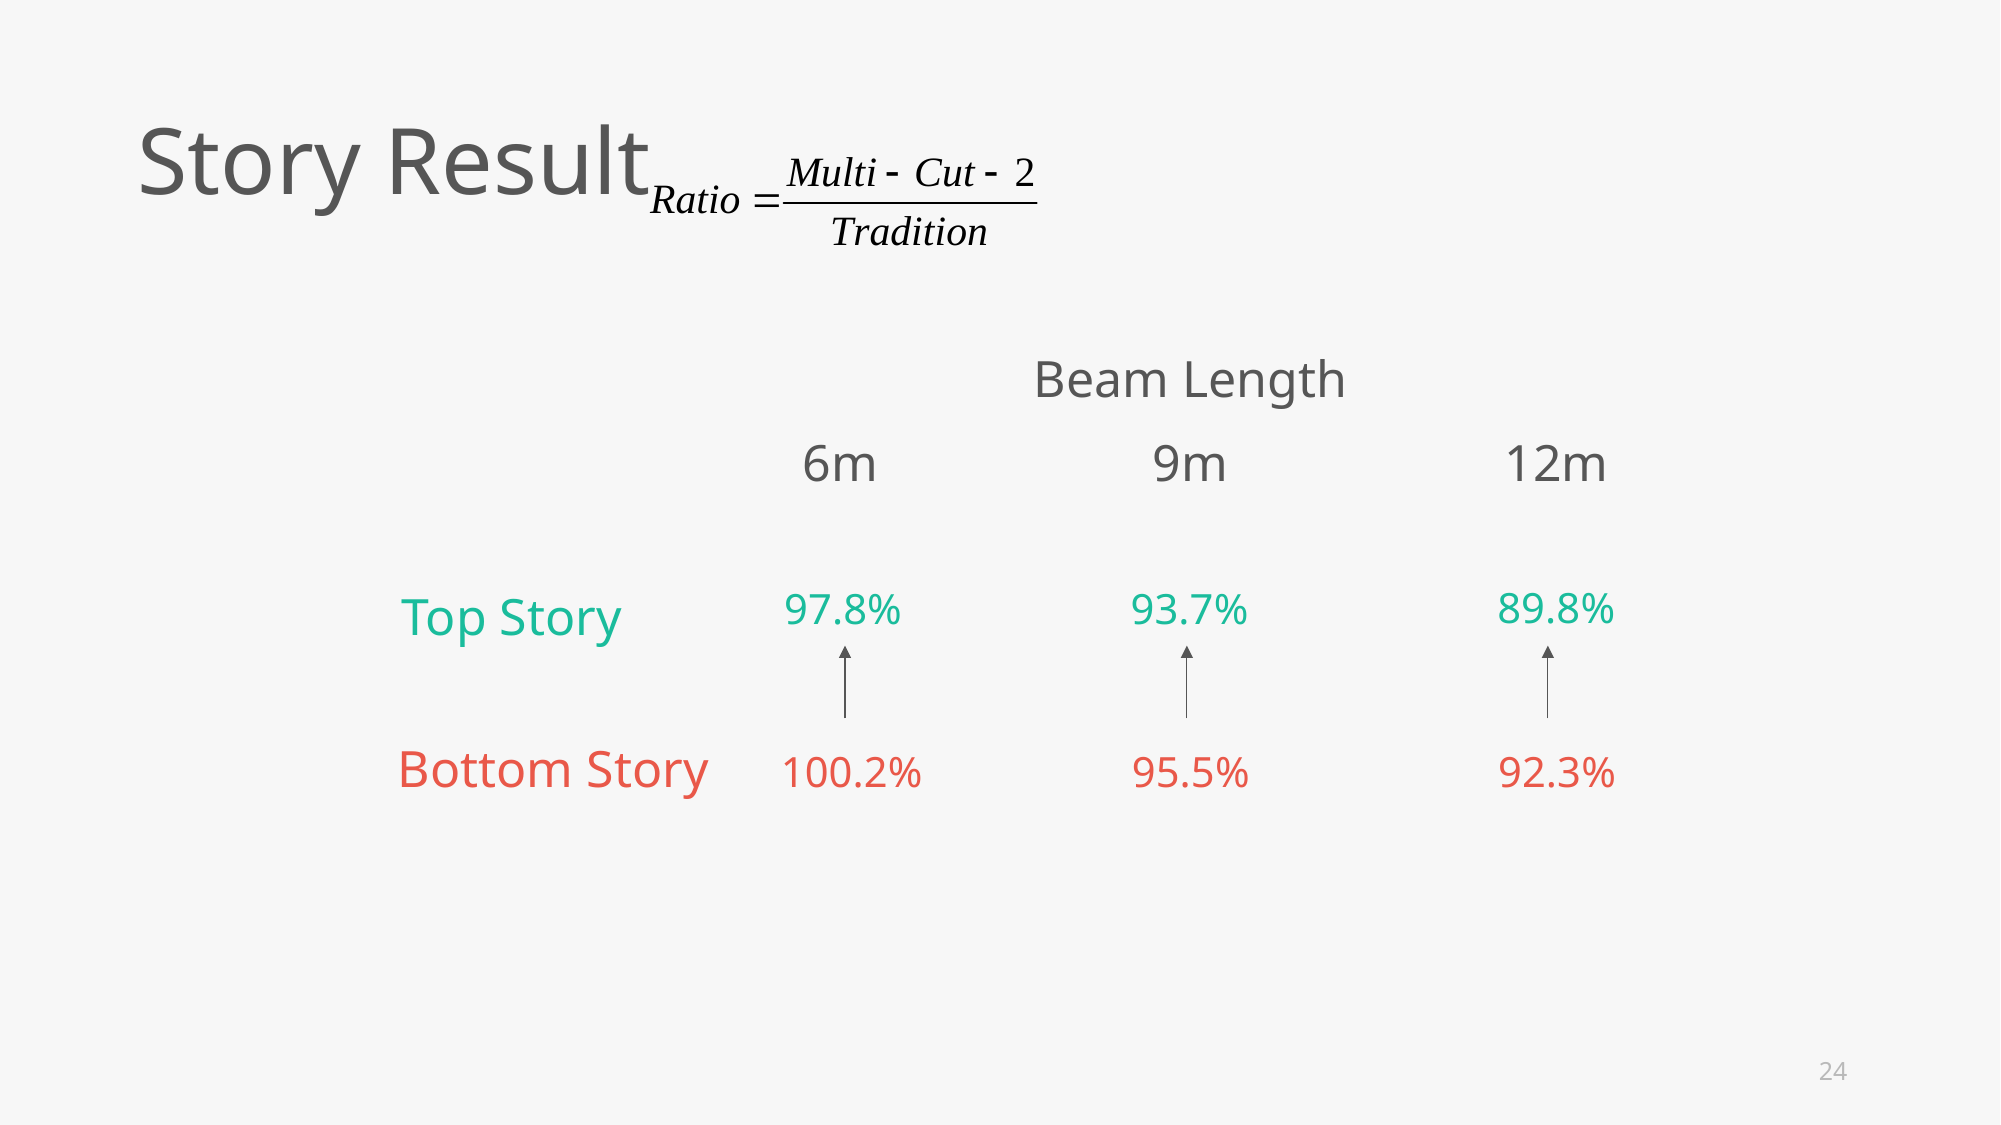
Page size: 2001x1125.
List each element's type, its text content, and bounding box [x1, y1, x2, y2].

text_box 100.2% [780, 728, 938, 803]
text_box 93.7% [1130, 565, 1264, 641]
text_box 12m [1504, 411, 1624, 499]
text_box 89.8% [1497, 564, 1630, 639]
text_box 6m [802, 411, 893, 499]
text_box 95.5% [1131, 728, 1265, 803]
text_box Beam Length [1033, 328, 1363, 416]
text_box Top Story [401, 565, 637, 653]
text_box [645, 150, 1042, 251]
list Story Result [137, 108, 873, 224]
slide_number 24 [1412, 1042, 1863, 1103]
text_box 97.8% [784, 565, 917, 641]
text_box 9m [1152, 416, 1243, 499]
text_box Bottom Story [397, 718, 724, 805]
text_box 92.3% [1498, 728, 1631, 804]
